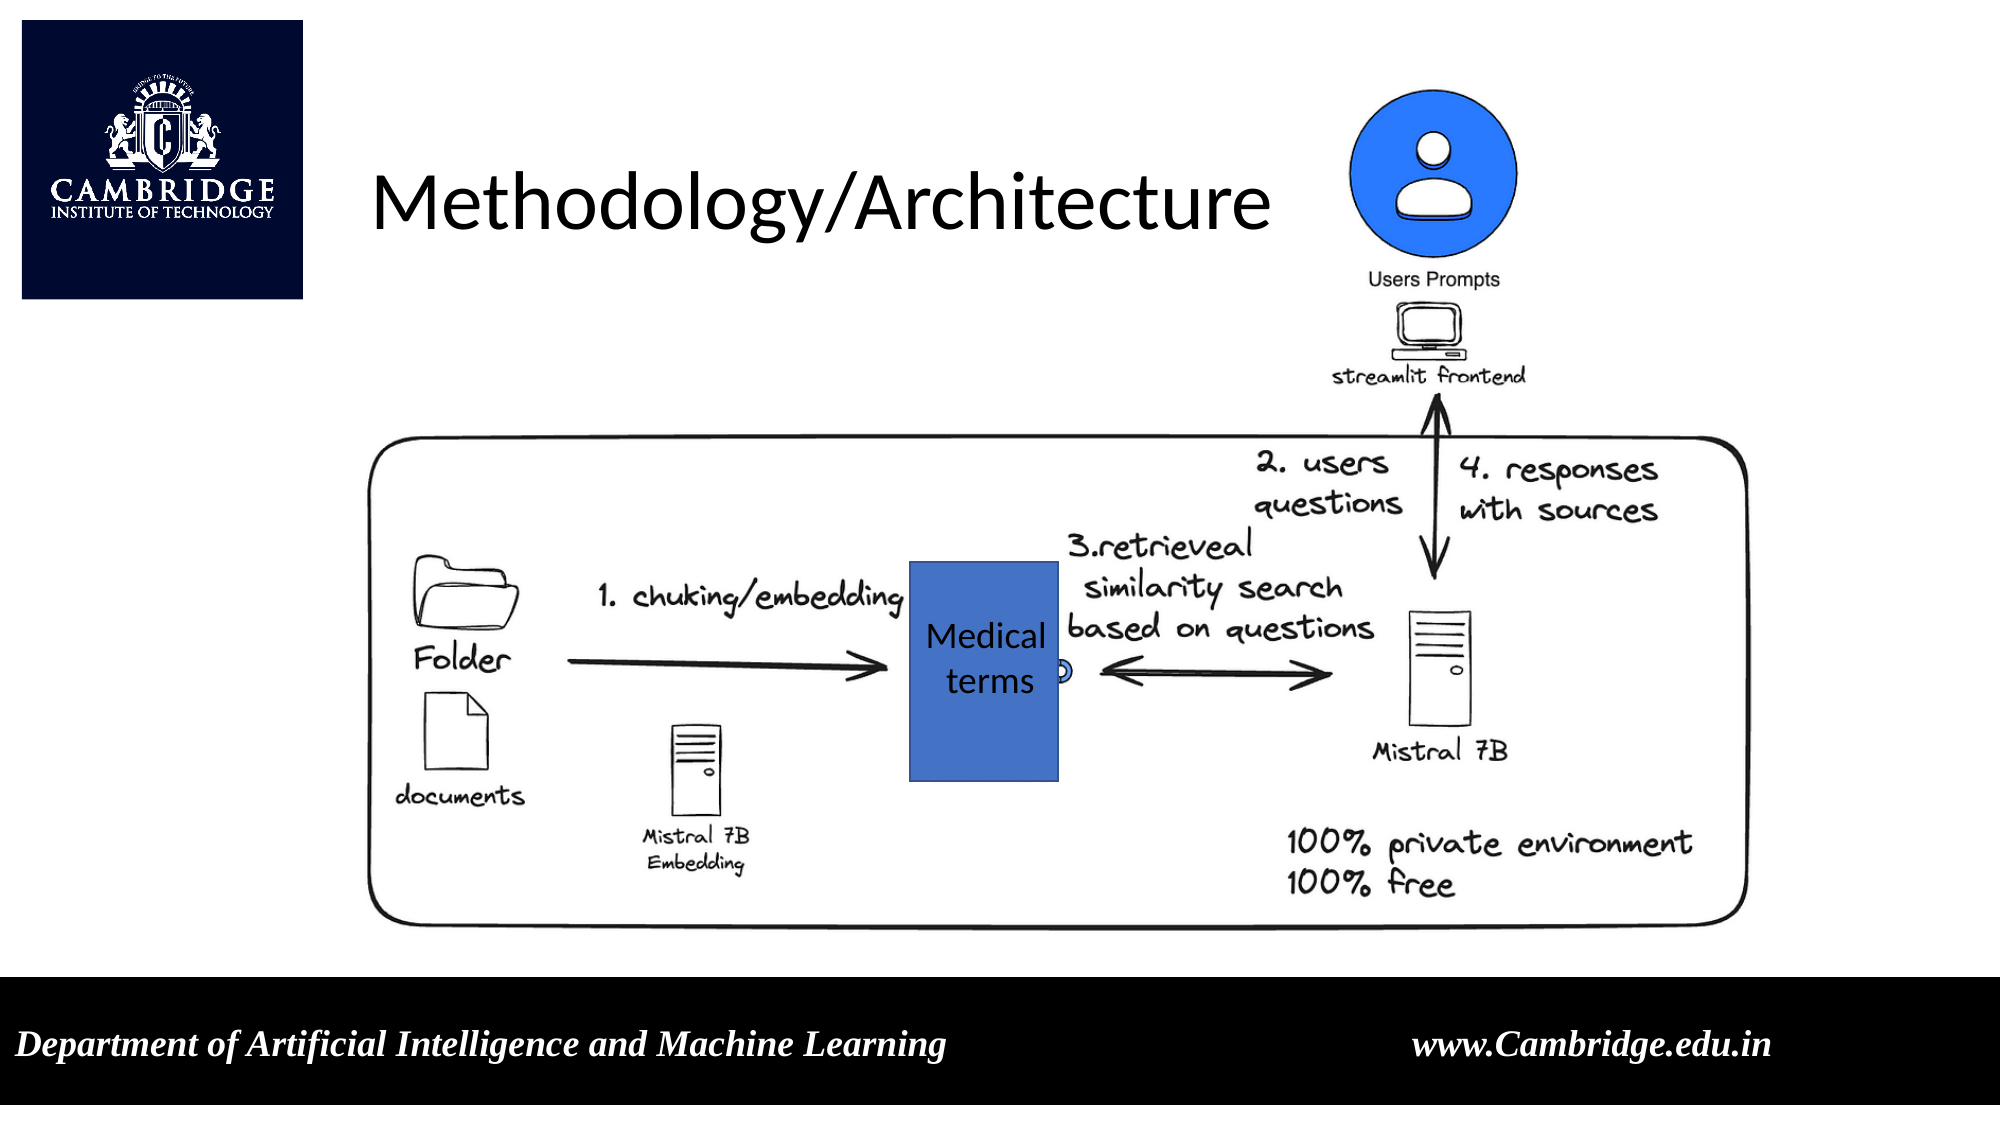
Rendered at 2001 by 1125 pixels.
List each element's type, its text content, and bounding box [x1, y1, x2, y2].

text_box Department of Artificial Intelligence and Machine Learning www.Cambridge.edu.in [0, 977, 2000, 1105]
picture [51, 74, 274, 218]
picture [330, 62, 1814, 972]
